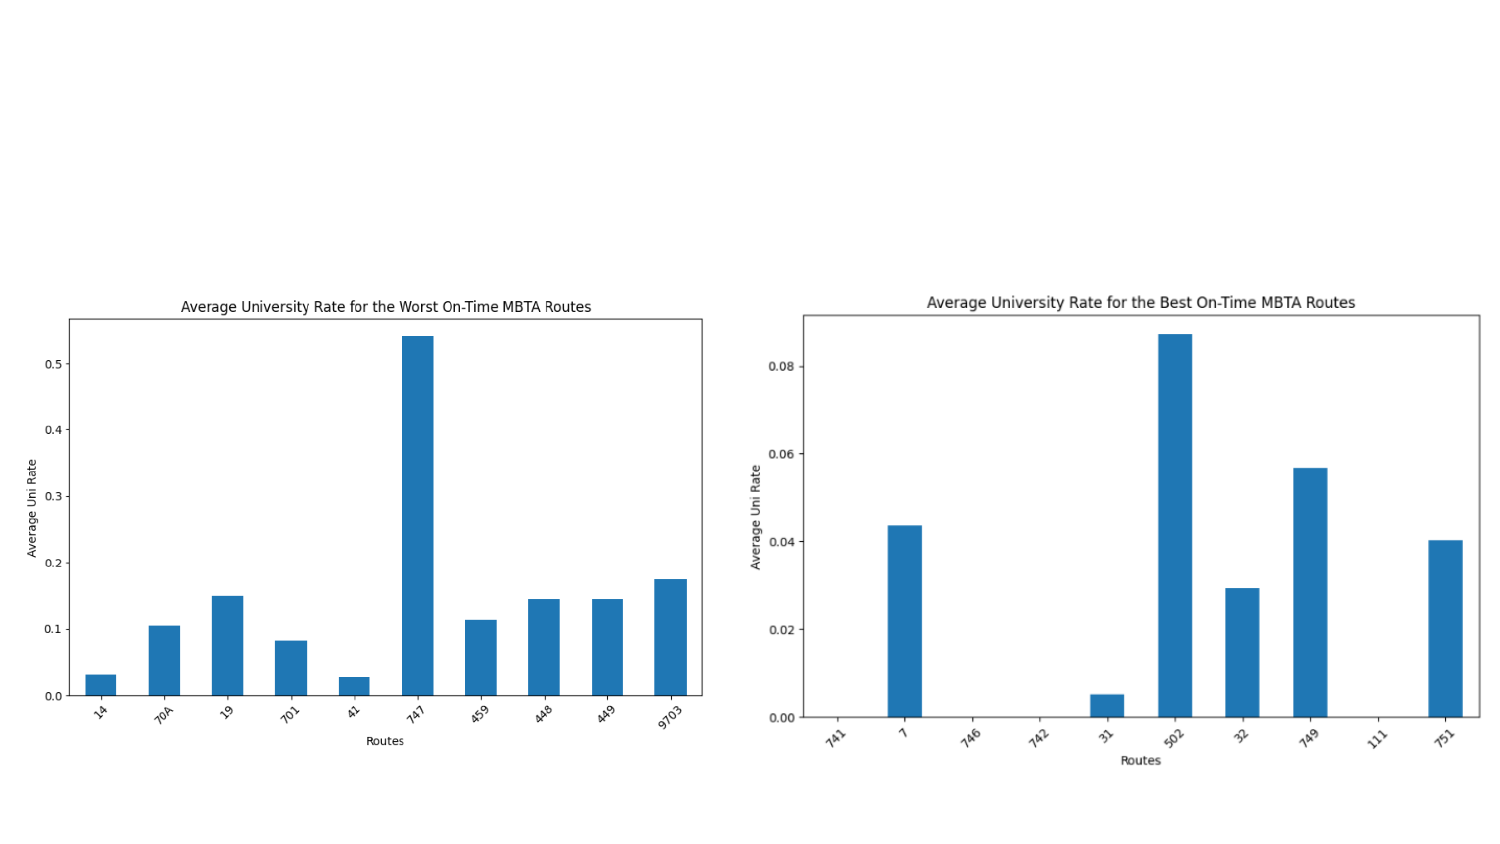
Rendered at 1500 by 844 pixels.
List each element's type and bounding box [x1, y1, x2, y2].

picture [20, 284, 1490, 774]
